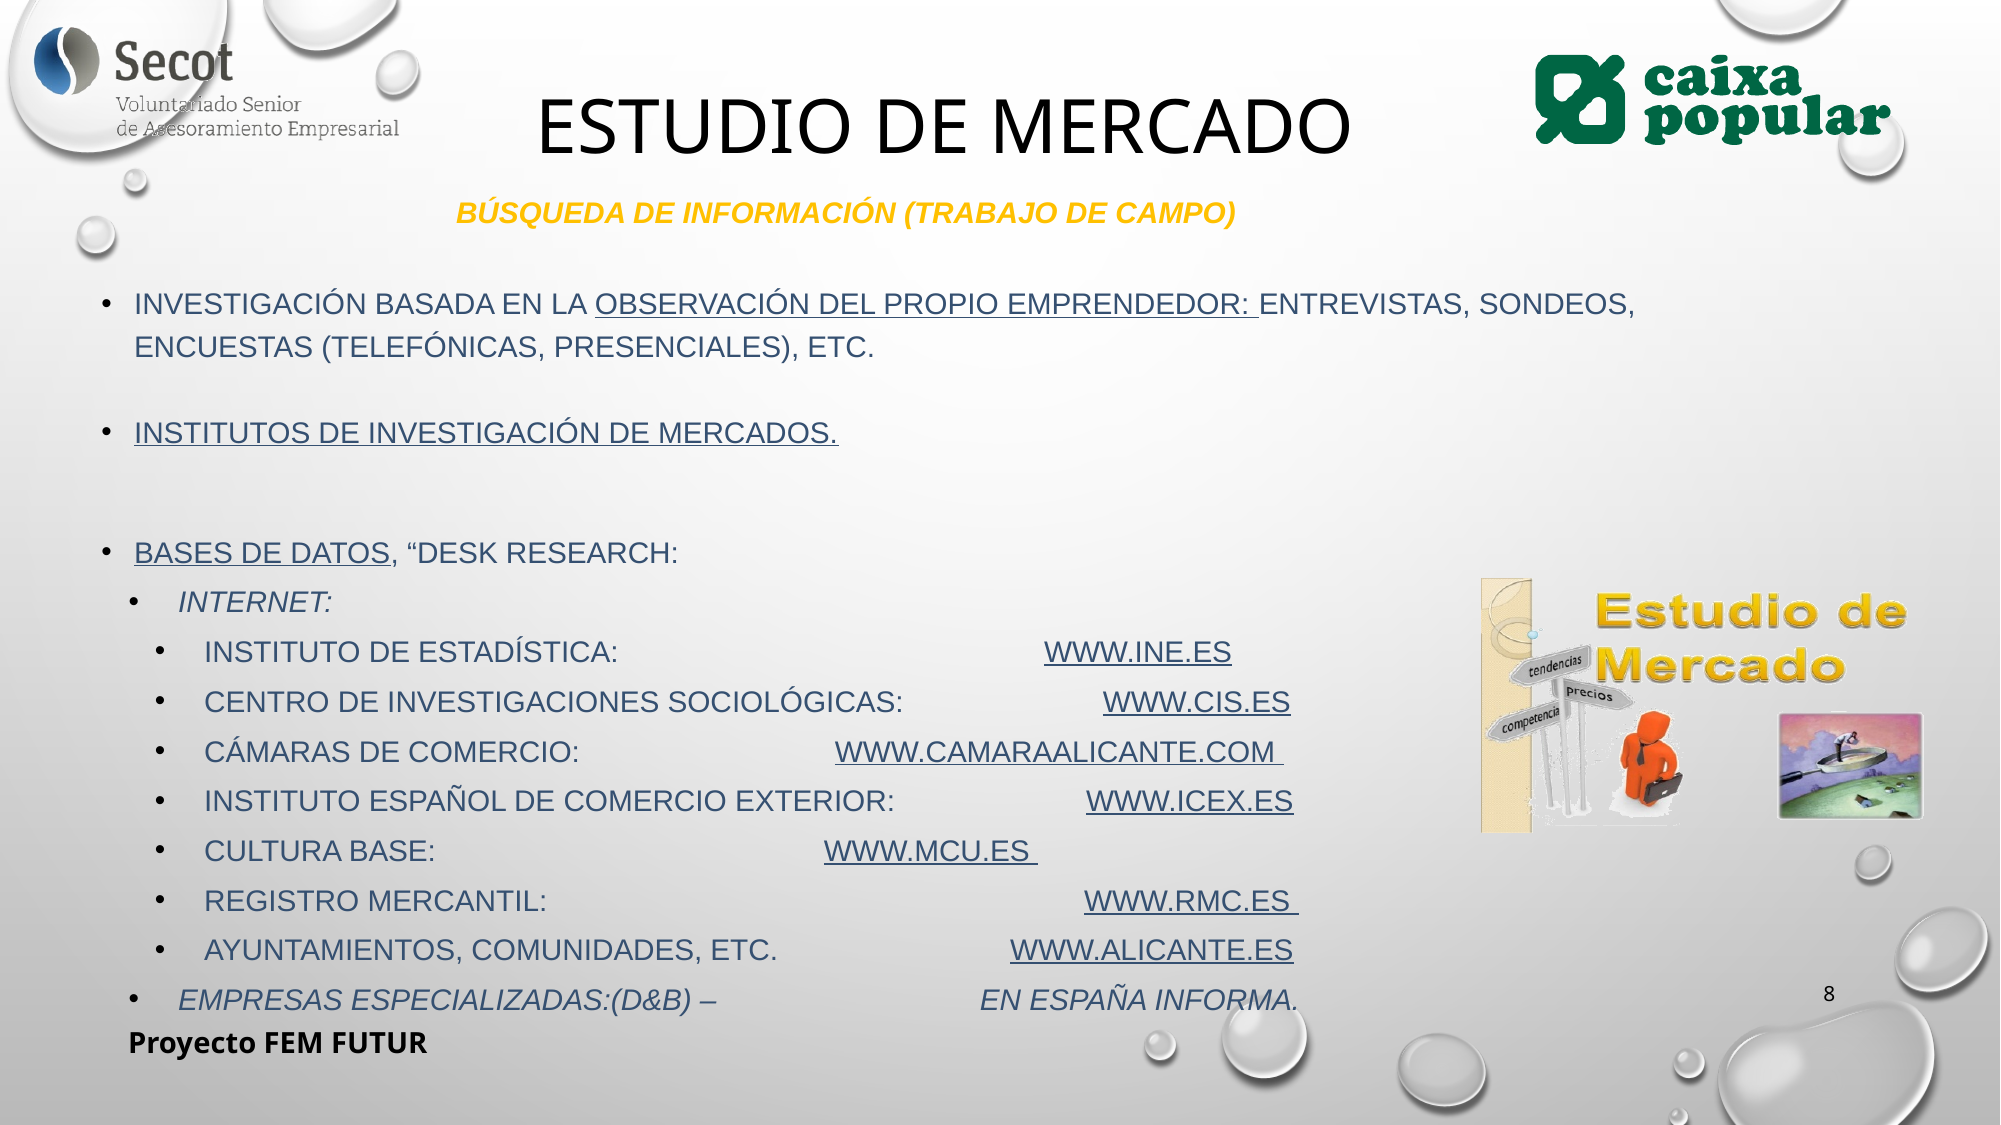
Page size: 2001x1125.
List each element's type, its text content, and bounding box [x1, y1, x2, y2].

text_box ESTUDIO DE MERCADO [520, 71, 1370, 177]
text_box Proyecto FEM FUTUR [113, 1042, 443, 1068]
picture [0, 0, 2000, 1125]
slide_number 8 [1724, 965, 1851, 1025]
text_box Búsqueda de información (trabajo de campo) Investigación basada en la observación del propio emprendedor: entrevistas, sondeos, encuestas (telefónicas, presenciales), etc. Institutos de Investigación de Mercados. Bases de datos, “Desk Research: Internet: Instituto de Estadística: www.ine.es Centro de Investigaciones Sociológicas: www.cis.es Cámaras de Comercio: WWW.CAMARAALICANTE.COM Instituto Español de Comercio Exterior: www.icex.es Cultura base: www.mcu.es Registro mercantil: www.rmc.es Ayuntamientos, Comunidades, etc. www.ALICANTE.es Empresas especializadas:(D&B) – en España Informa. [86, 179, 1711, 1042]
